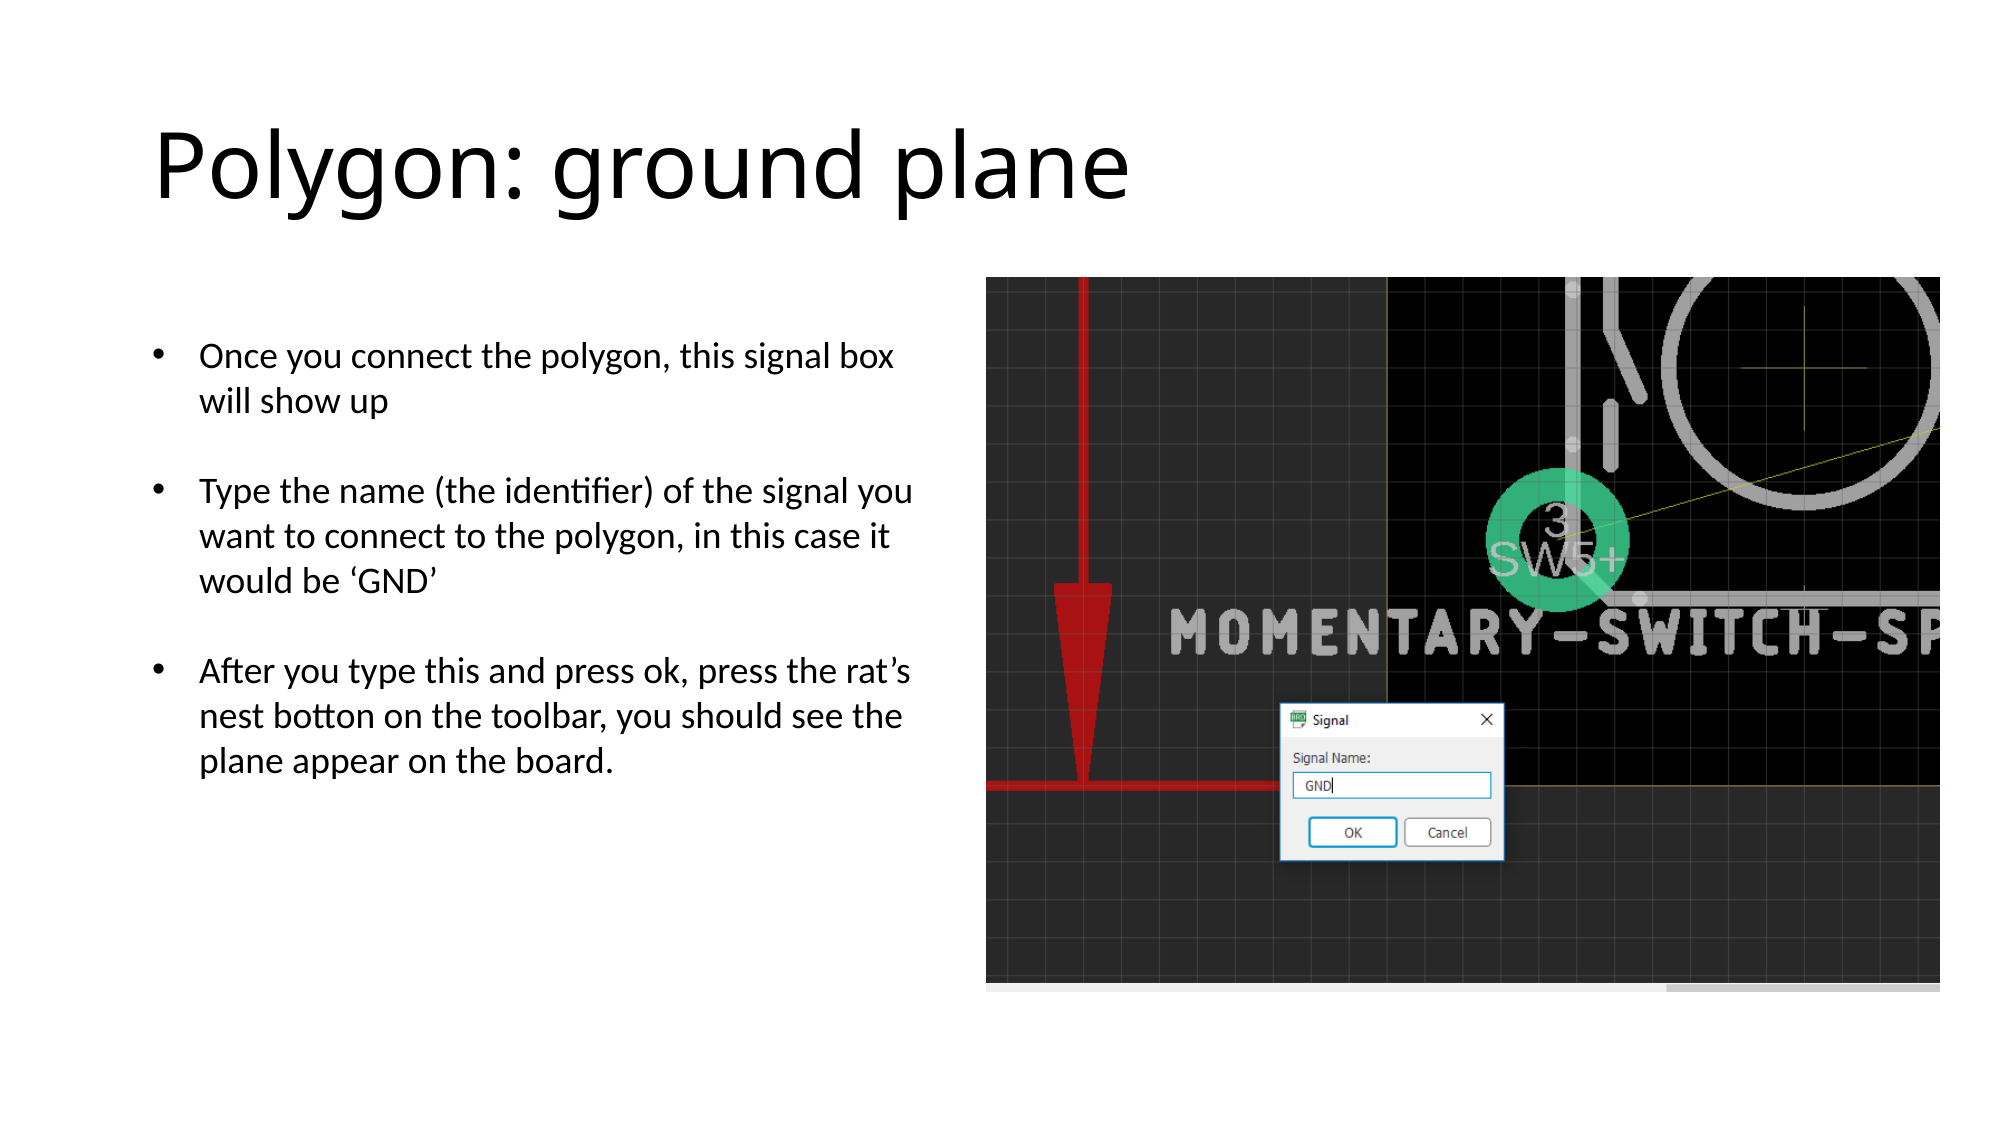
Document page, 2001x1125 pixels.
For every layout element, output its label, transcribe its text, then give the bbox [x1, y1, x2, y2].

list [985, 277, 1940, 992]
title Polygon: ground plane [137, 59, 1863, 278]
text_box Once you connect the polygon, this signal box will show up Type the name (the identifier) of the signal you want to connect to the polygon, in this case it would be ‘GND’ After you type this and press ok, press the rat’s nest botton on the toolbar, you should see the plane appear on the board. [137, 323, 951, 789]
